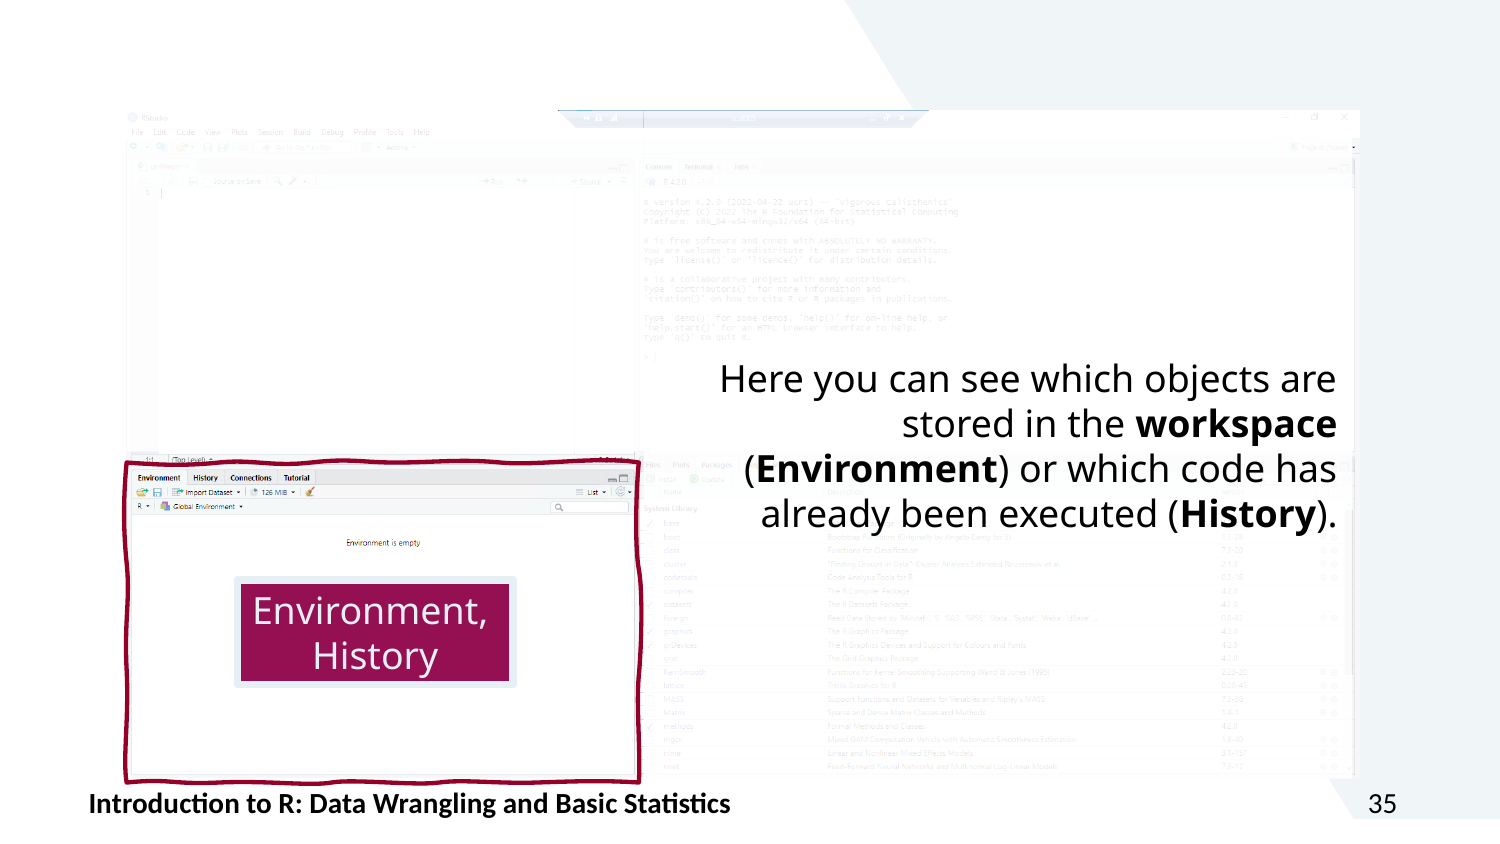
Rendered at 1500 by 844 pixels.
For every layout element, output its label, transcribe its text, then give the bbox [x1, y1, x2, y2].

footer Introduction to R: Data Wrangling and Basic Statistics [88, 785, 1217, 819]
picture [0, 0, 1500, 819]
slide_number 35 [1239, 785, 1398, 819]
